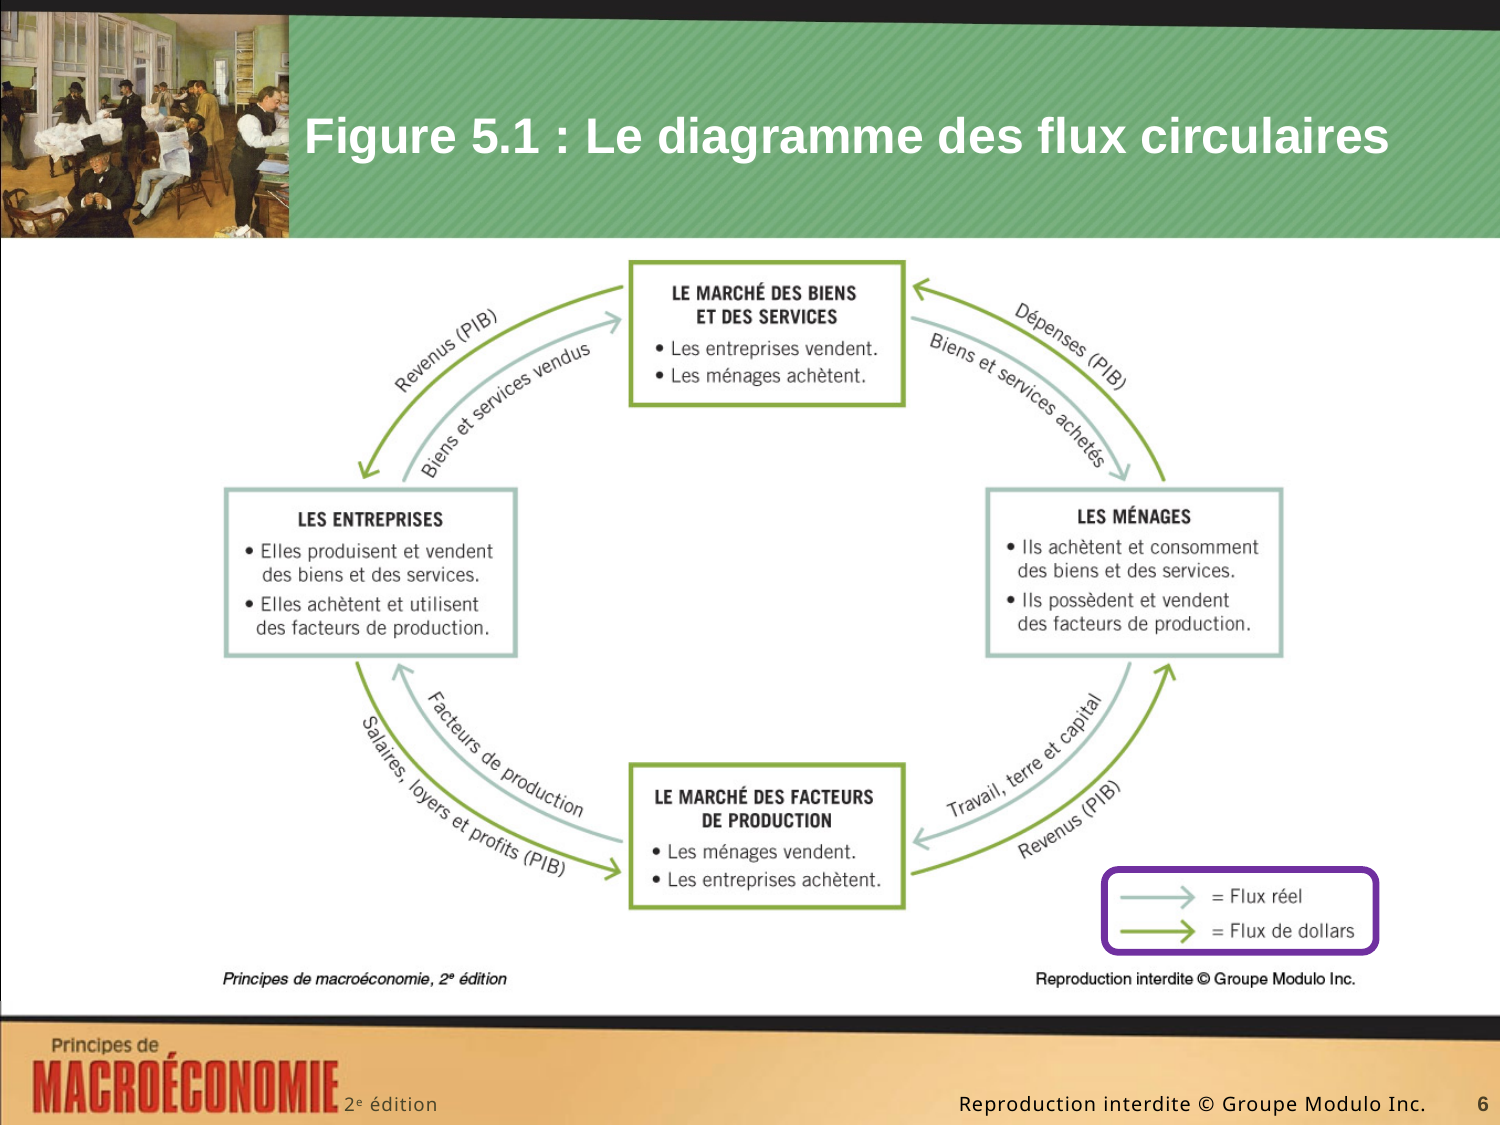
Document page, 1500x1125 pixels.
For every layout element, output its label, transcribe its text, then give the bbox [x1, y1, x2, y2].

text_box [1372, 870, 1379, 951]
title Figure 5.1 : Le diagramme des flux circulaires [304, 32, 1490, 223]
picture [0, 0, 1500, 1125]
picture [1412, 1102, 1417, 1110]
slide_number 6 [1417, 1070, 1489, 1125]
